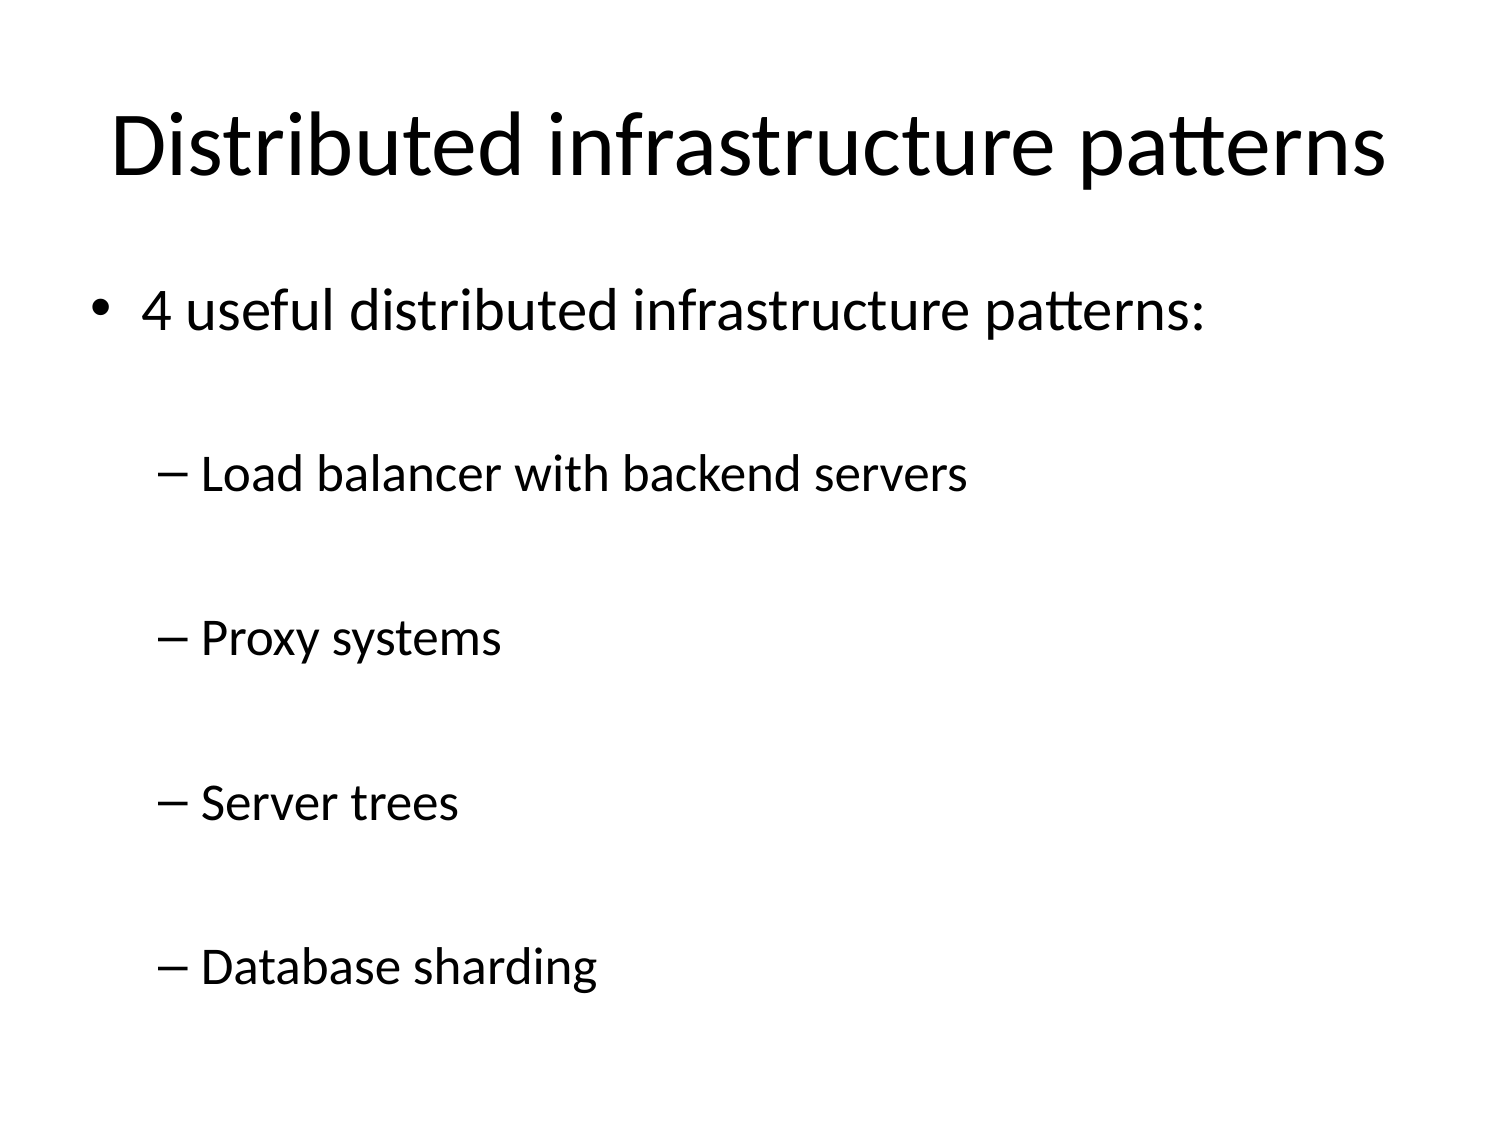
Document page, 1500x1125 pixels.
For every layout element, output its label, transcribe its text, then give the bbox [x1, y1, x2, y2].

list 4 useful distributed infrastructure patterns: Load balancer with backend servers Proxy systems Server trees Database sharding [75, 262, 1425, 1005]
title Distributed infrastructure patterns [75, 45, 1425, 233]
